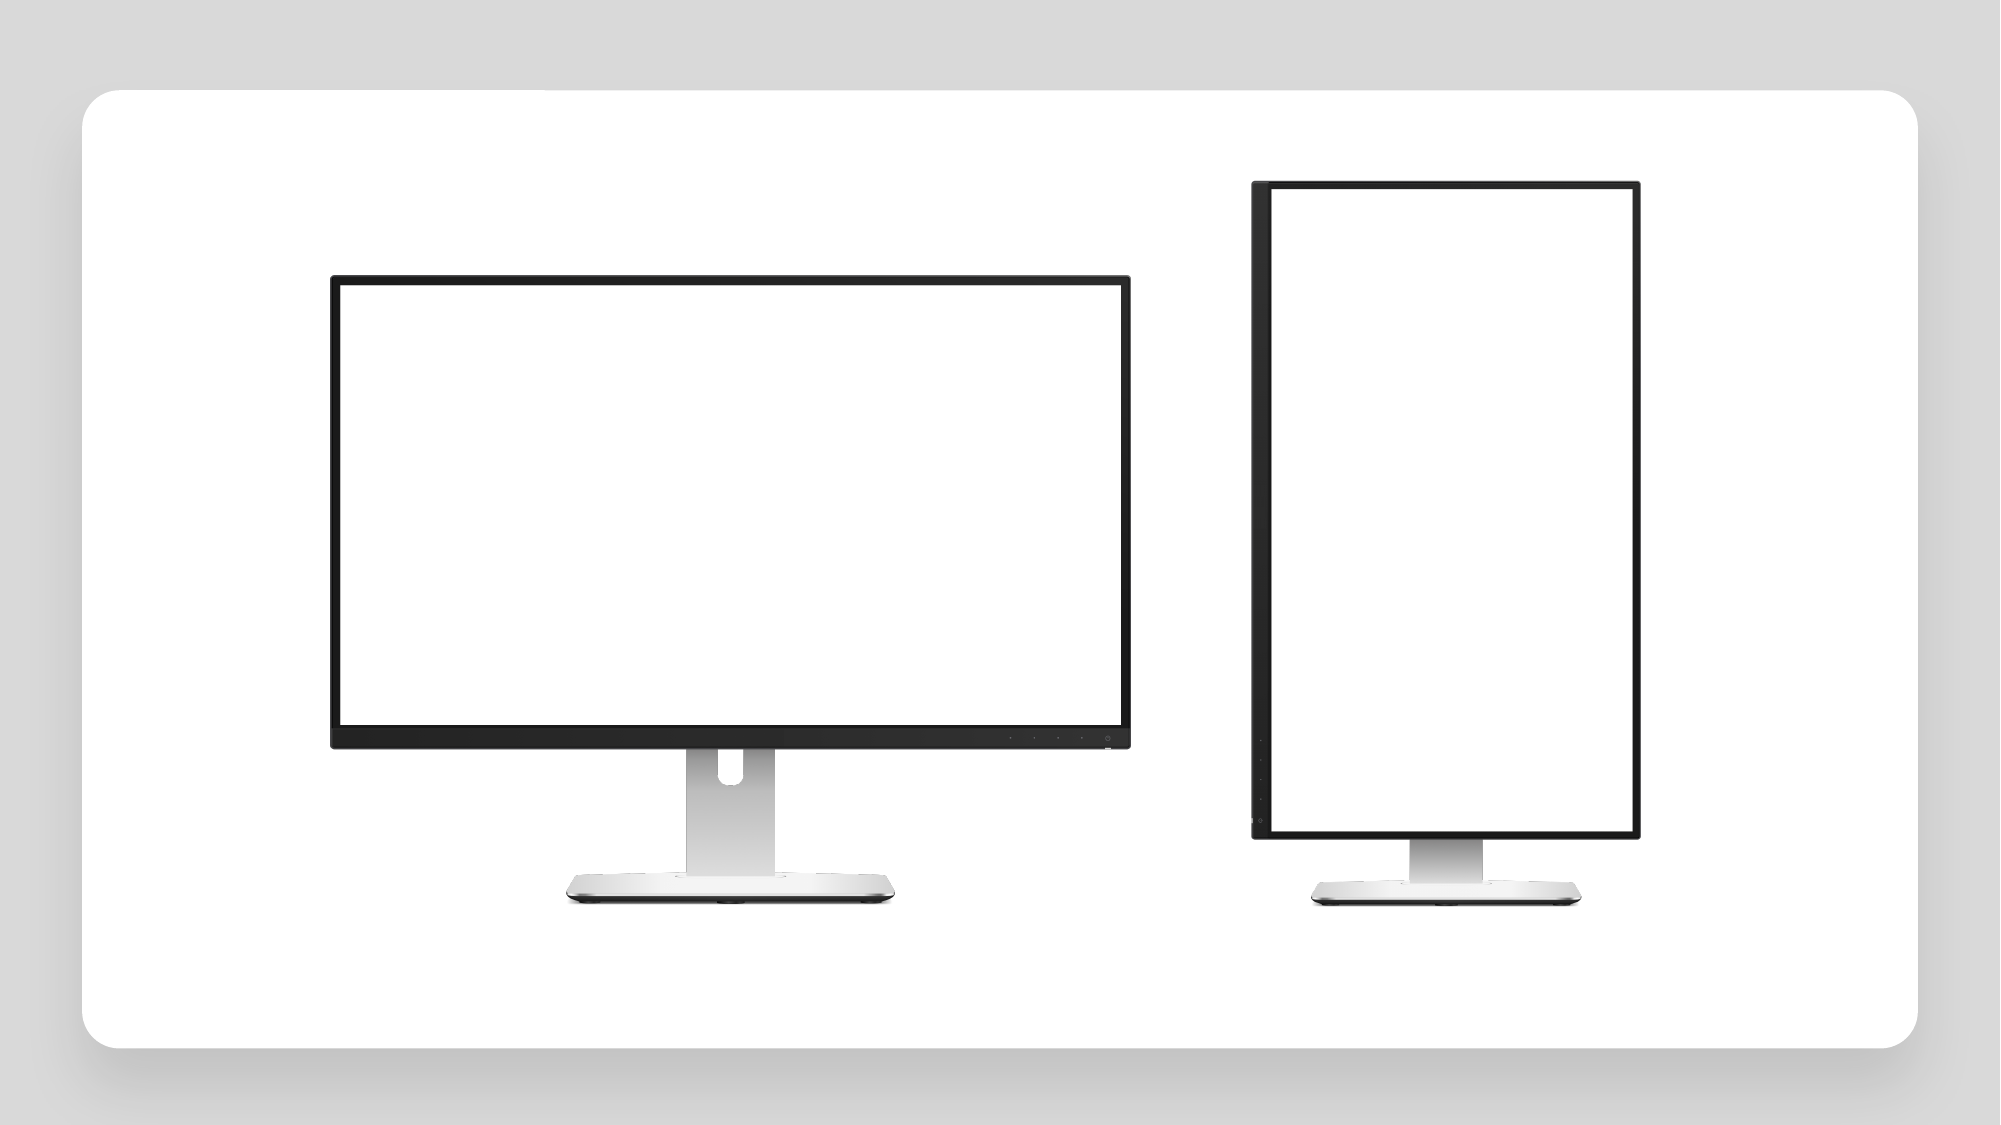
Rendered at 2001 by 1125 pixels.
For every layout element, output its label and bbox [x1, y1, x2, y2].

picture [330, 267, 1131, 908]
picture [1249, 178, 1655, 908]
